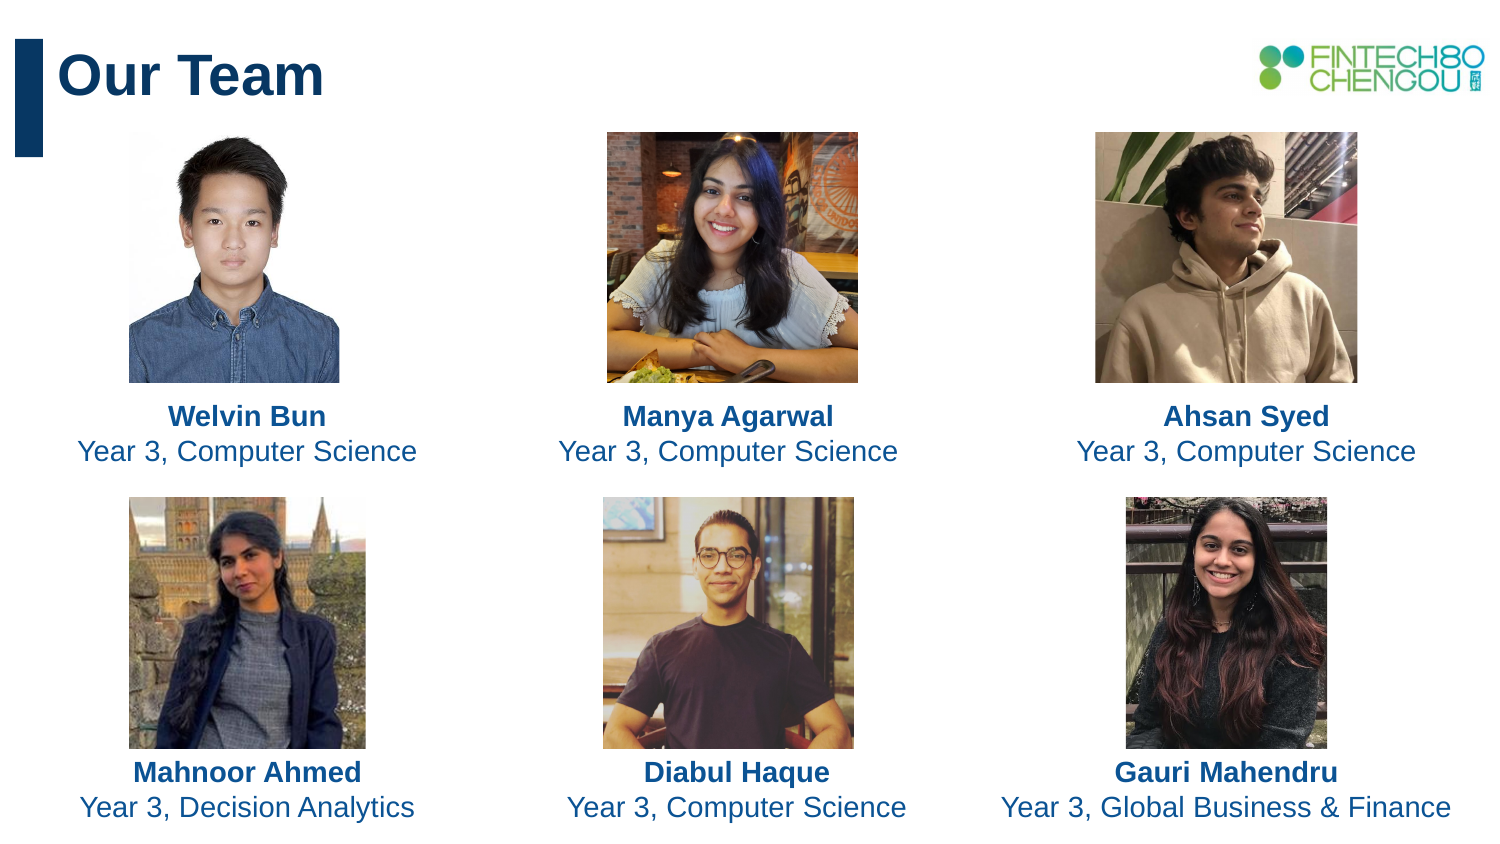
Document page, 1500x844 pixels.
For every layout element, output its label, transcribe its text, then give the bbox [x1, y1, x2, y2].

picture [128, 131, 340, 383]
text_box Welvin Bun Year 3, Computer Science [31, 382, 464, 440]
text_box Our Team [42, 22, 1500, 116]
text_box Manya Agarwal Year 3, Computer Science [512, 382, 945, 440]
picture [602, 497, 854, 749]
text_box Diabul Haque Year 3, Computer Science [507, 738, 859, 796]
picture [128, 497, 366, 749]
text_box Mahnoor Ahmed Year 3, Decision Analytics [0, 738, 500, 796]
text_box Ahsan Syed Year 3, Computer Science [1026, 382, 1467, 440]
picture [607, 131, 859, 383]
picture [1095, 131, 1358, 383]
text_box [15, 38, 43, 158]
picture [1251, 38, 1491, 96]
picture [1125, 497, 1328, 749]
text_box Gauri Mahendru Year 3, Global Business & Finance [859, 738, 1500, 796]
